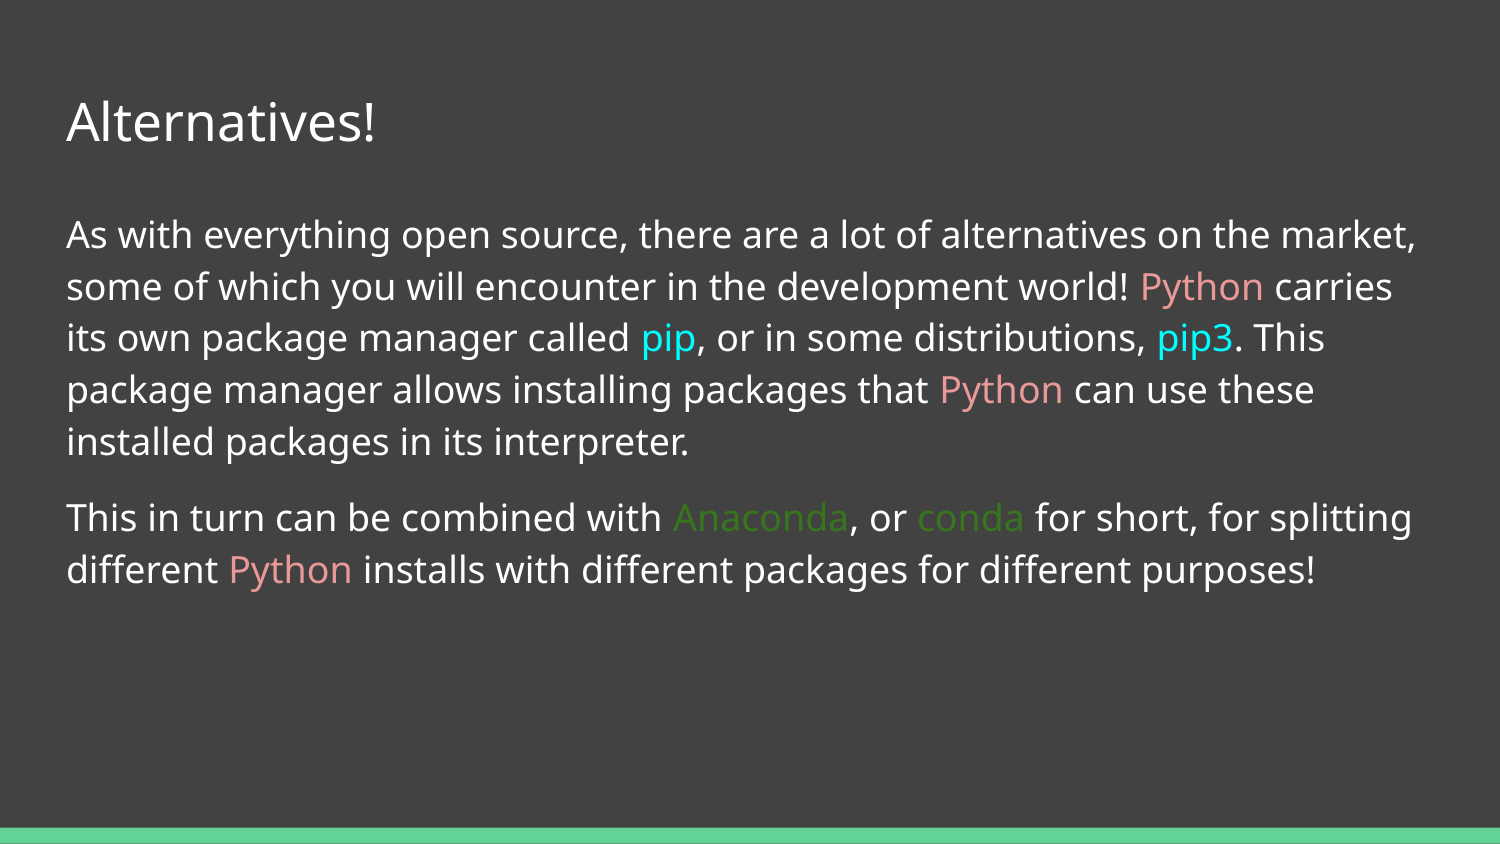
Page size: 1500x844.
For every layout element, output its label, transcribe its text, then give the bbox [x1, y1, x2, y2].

list As with everything open source, there are a lot of alternatives on the market, some of which you will encounter in the development world! Python carries its own package manager called pip, or in some distributions, pip3. This package manager allows installing packages that Python can use these installed packages in its interpreter. This in turn can be combined with Anaconda, or conda for short, for splitting different Python installs with different packages for different purposes! [51, 189, 1449, 750]
title Alternatives! [51, 72, 1449, 167]
